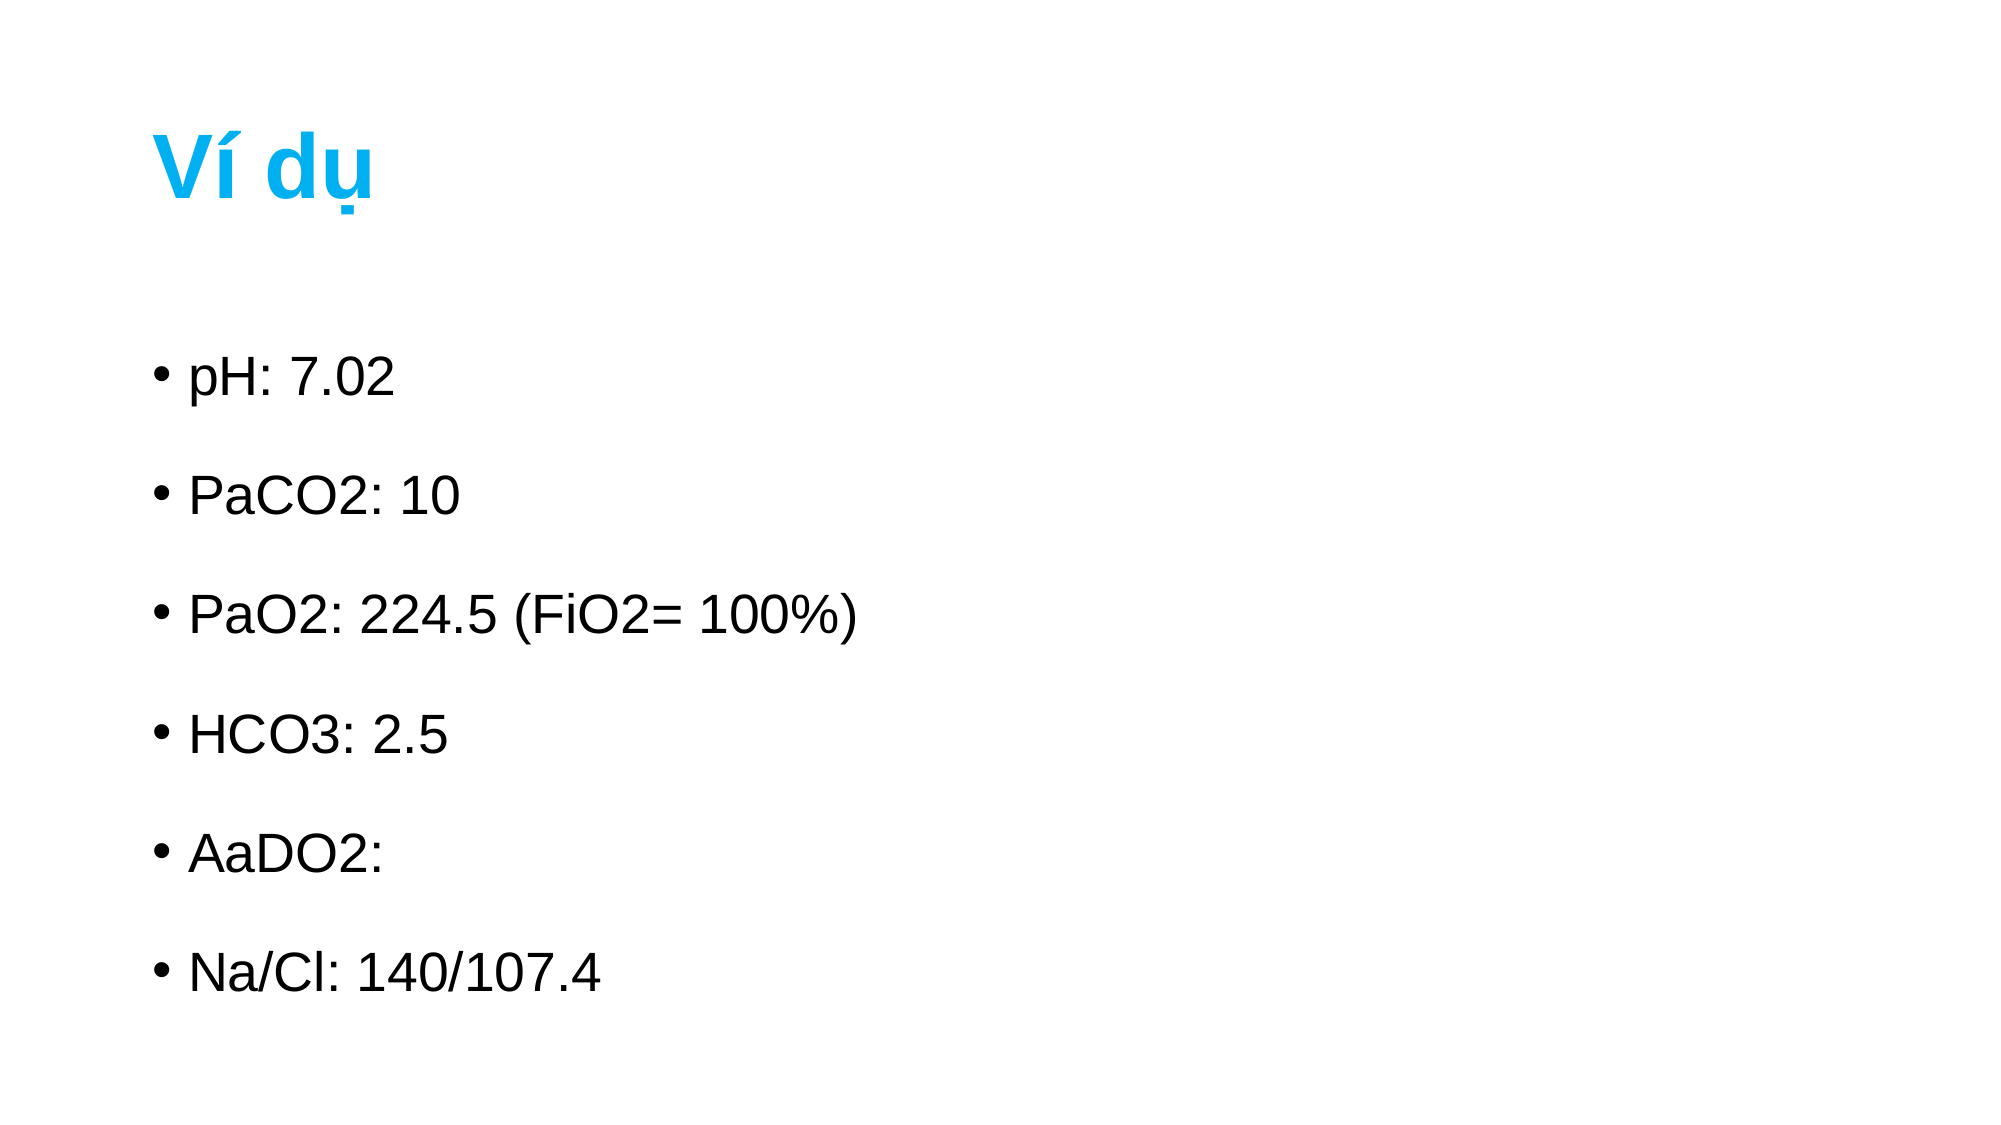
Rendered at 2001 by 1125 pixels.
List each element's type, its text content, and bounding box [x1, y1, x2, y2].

list pH: 7.02 PaCO2: 10 PaO2: 224.5 (FiO2= 100%) HCO3: 2.5 AaDO2: Na/Cl: 140/107.4 [137, 299, 1863, 1014]
title Ví dụ [137, 59, 1863, 278]
